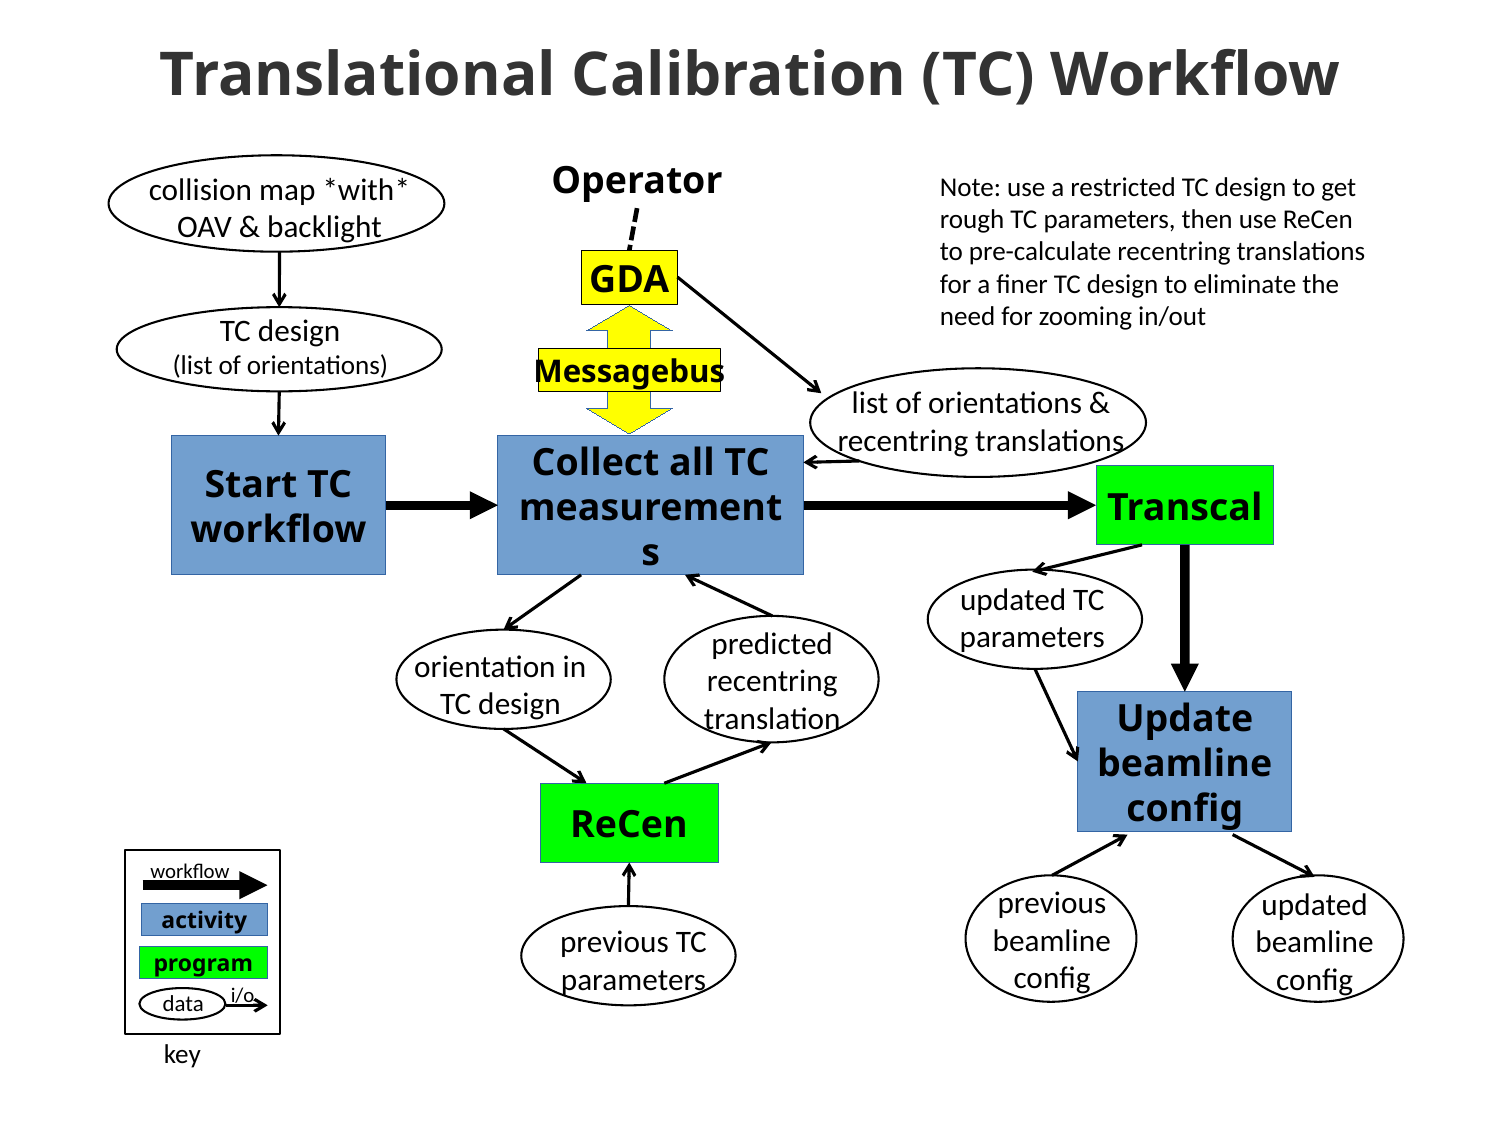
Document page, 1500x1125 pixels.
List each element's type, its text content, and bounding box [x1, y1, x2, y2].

text_box Collect all TC measurements [497, 435, 804, 575]
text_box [396, 629, 611, 730]
text_box GDA [581, 250, 678, 304]
text_box ReCen [540, 783, 719, 863]
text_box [629, 208, 638, 251]
text_box [586, 392, 673, 434]
text_box key [150, 1043, 215, 1076]
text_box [677, 276, 822, 394]
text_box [664, 742, 772, 784]
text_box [809, 368, 1147, 478]
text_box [684, 574, 773, 617]
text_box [503, 728, 587, 784]
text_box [521, 905, 736, 1006]
text_box Transcal [1096, 465, 1274, 545]
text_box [1051, 834, 1128, 876]
text_box Start TC workflow [171, 435, 386, 575]
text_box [1232, 875, 1404, 1006]
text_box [927, 569, 1143, 670]
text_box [1034, 668, 1078, 762]
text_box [116, 302, 442, 392]
text_box Messagebus [538, 348, 672, 392]
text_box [965, 875, 1137, 1005]
text_box Update beamline config [1077, 691, 1292, 832]
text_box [108, 154, 445, 253]
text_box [664, 615, 879, 745]
text_box [586, 305, 672, 348]
text_box Note: use a restricted TC design to get rough TC parameters, then use ReCen to pre-calculate recentring translations for a finer TC design to eliminate the need for zooming in/out [925, 161, 1408, 339]
text_box Translational Calibration (TC) Workflow [110, 22, 1392, 120]
text_box Operator [537, 149, 737, 209]
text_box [1032, 544, 1143, 572]
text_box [1232, 834, 1315, 878]
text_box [503, 574, 582, 630]
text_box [124, 849, 281, 1035]
